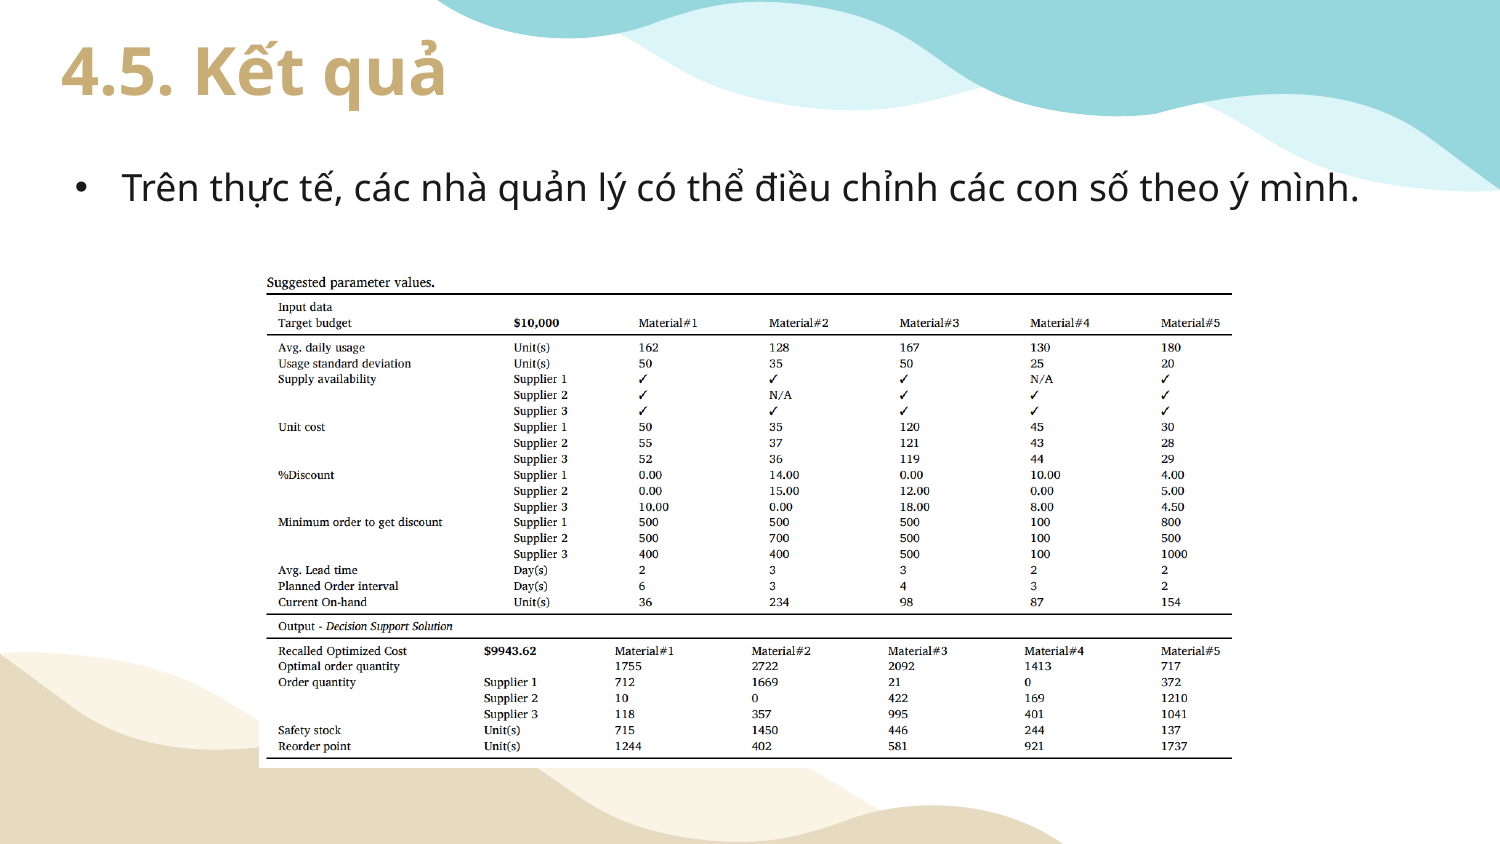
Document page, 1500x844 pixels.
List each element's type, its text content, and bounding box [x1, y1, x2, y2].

picture [259, 271, 1240, 768]
title 4.5. Kết quả [46, 13, 1495, 108]
text_box Trên thực tế, các nhà quản lý có thể điều chỉnh các con số theo ý mình. [59, 126, 1481, 272]
